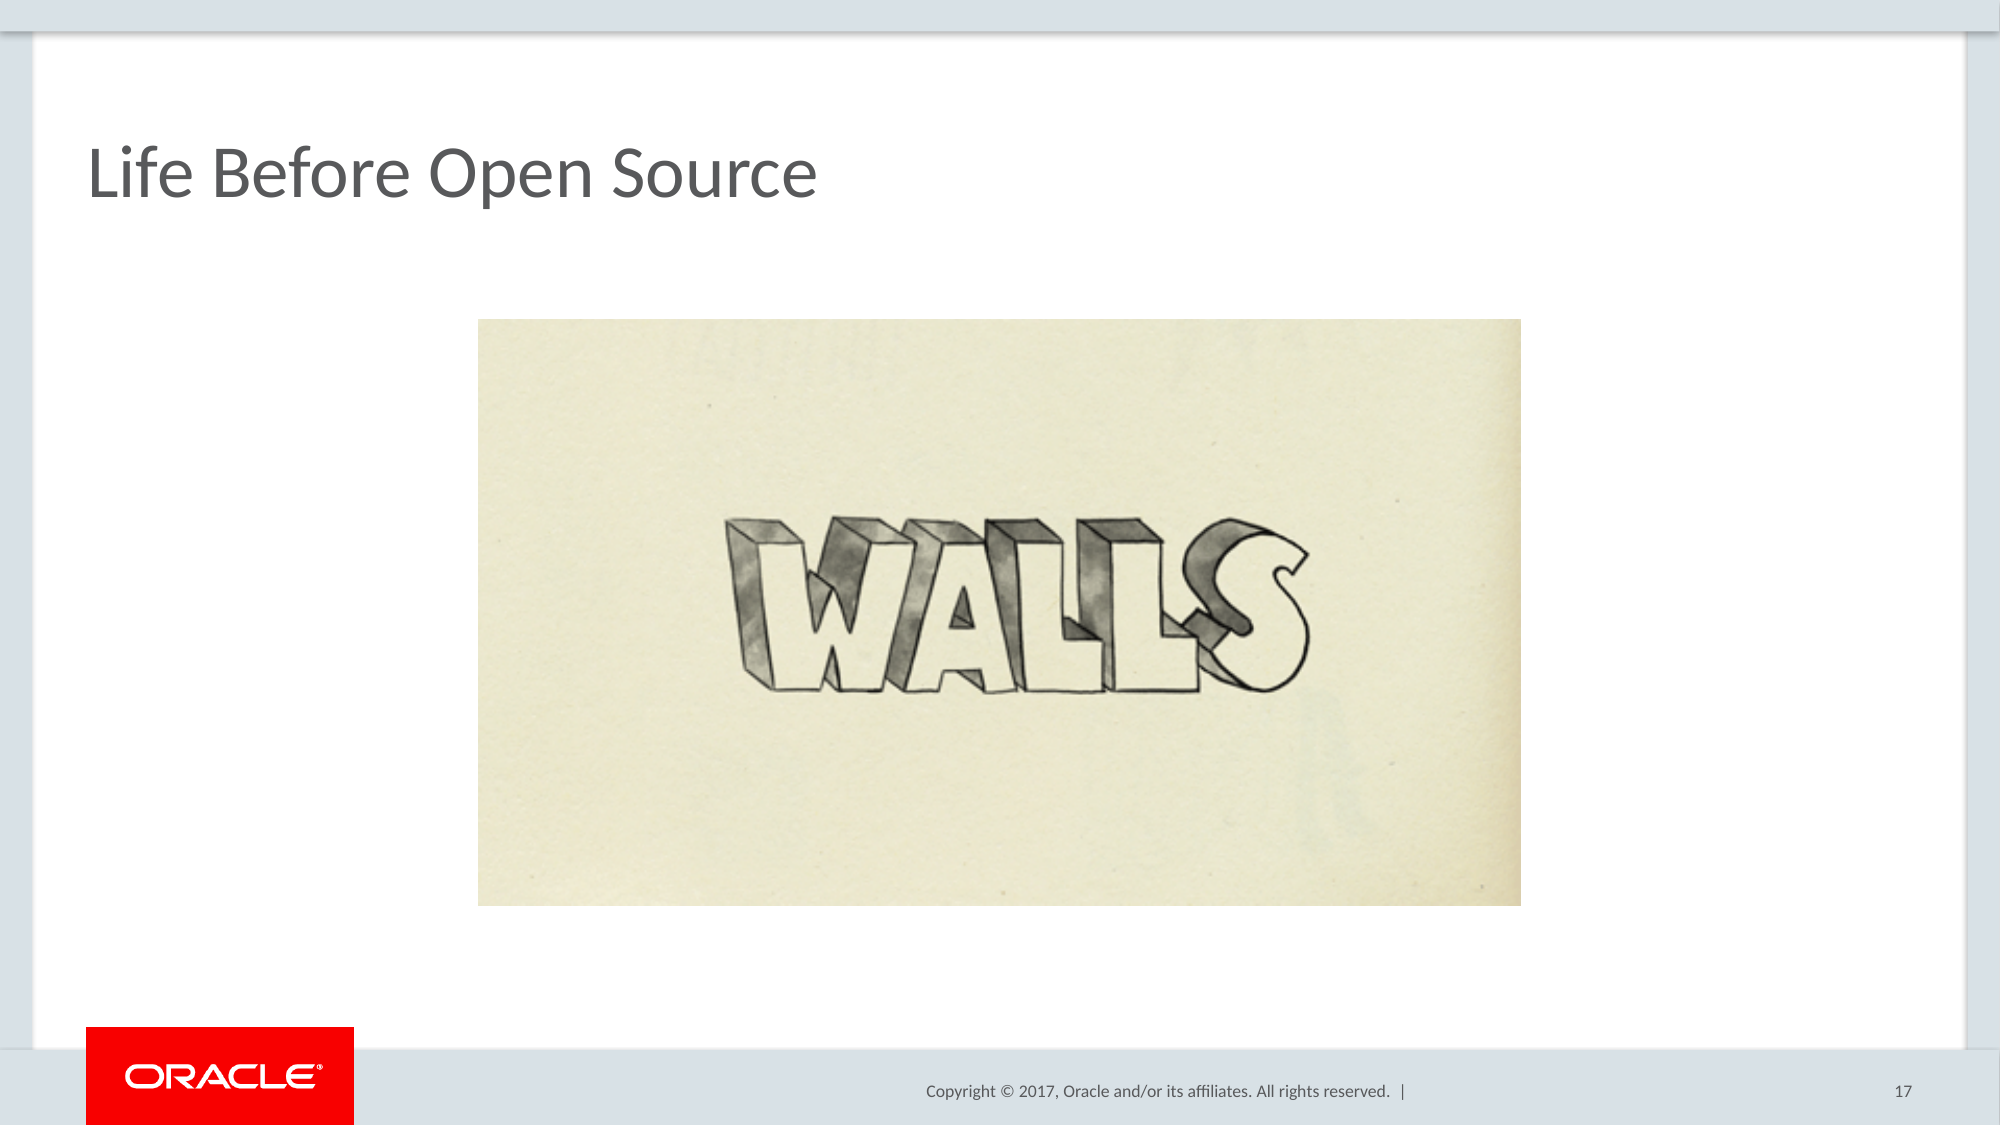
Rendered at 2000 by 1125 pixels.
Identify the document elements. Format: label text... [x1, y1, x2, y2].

slide_number 17 [1857, 1075, 1913, 1106]
title Life Before Open Source [87, 66, 1913, 213]
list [478, 319, 1521, 906]
picture [86, 1027, 354, 1125]
